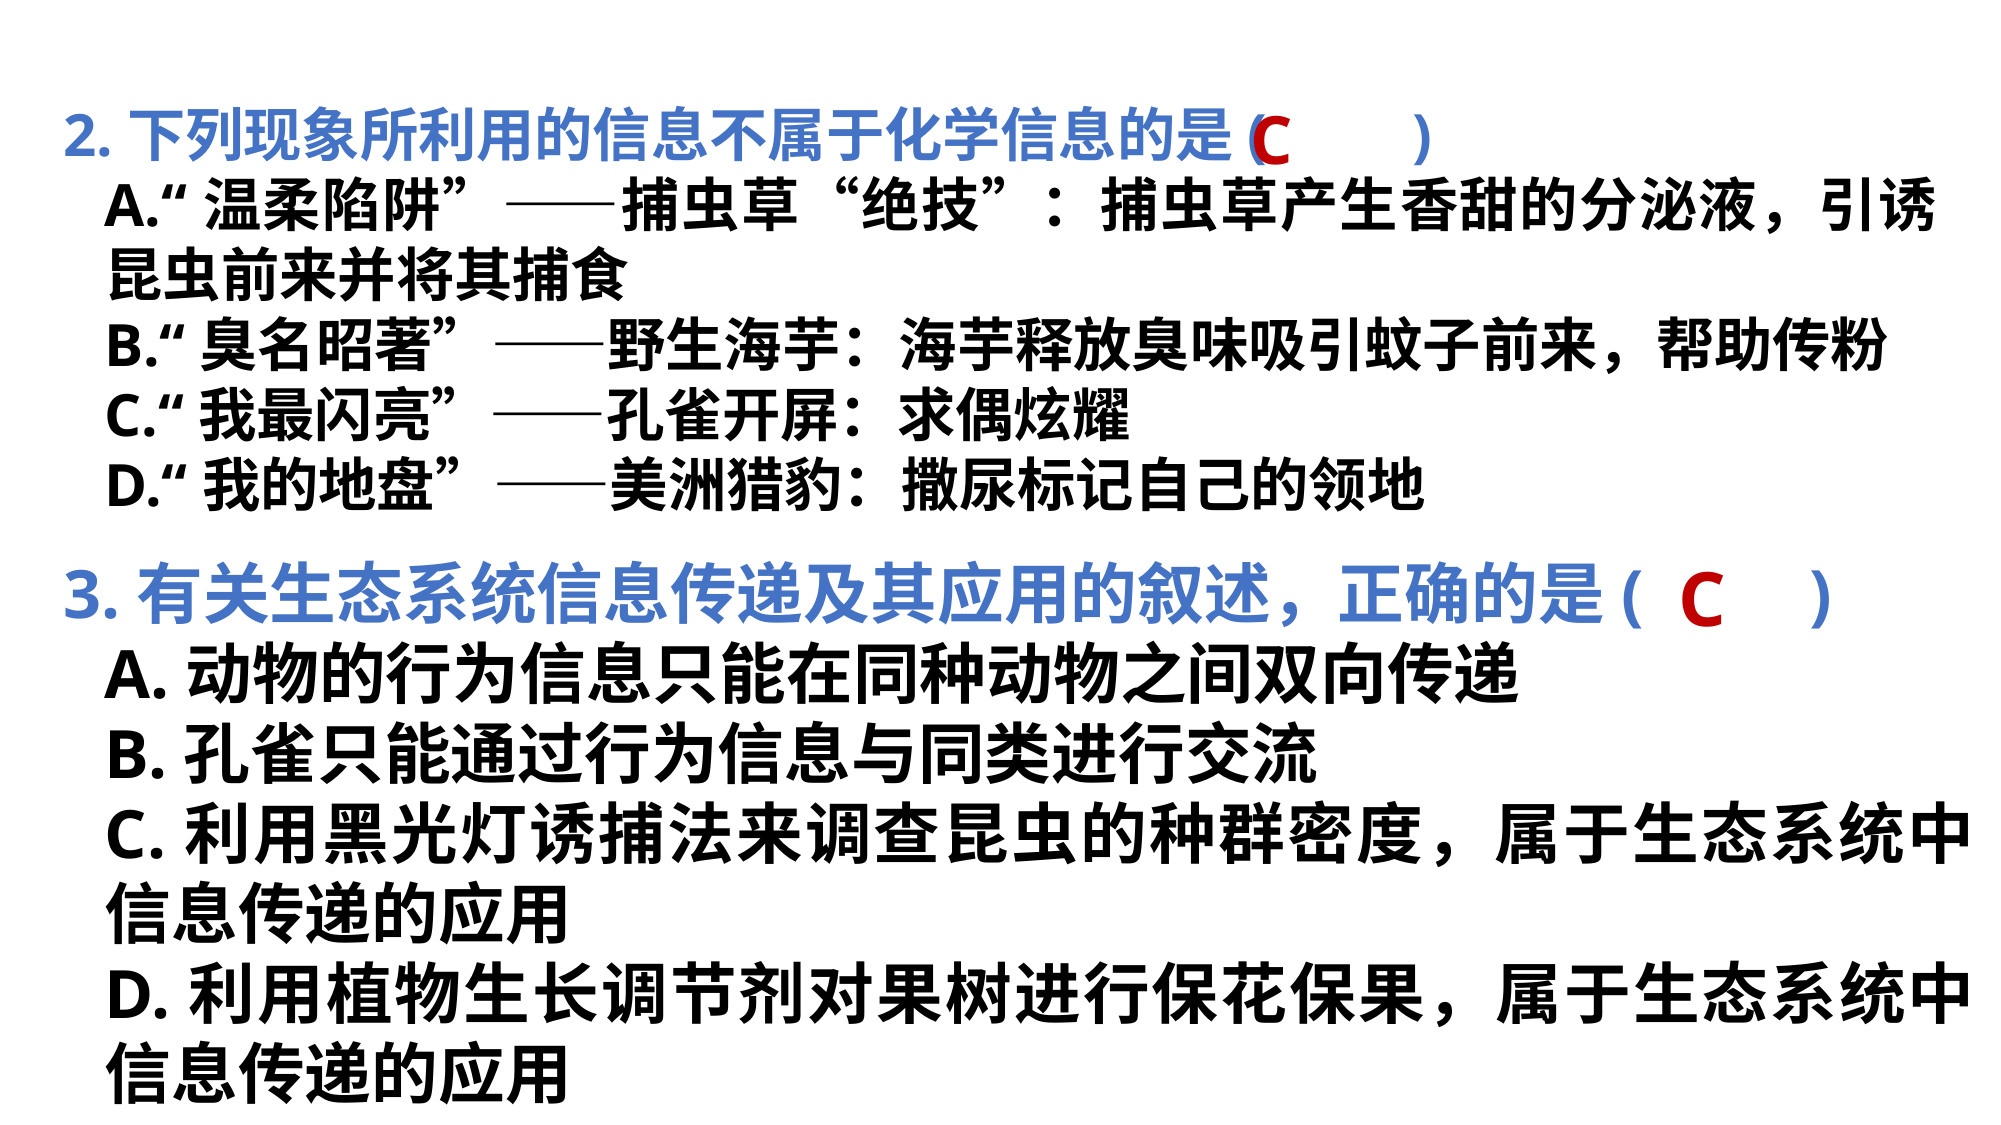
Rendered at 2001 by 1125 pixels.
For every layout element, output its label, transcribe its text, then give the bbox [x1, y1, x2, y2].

text_box 2.下列现象所利用的信息不属于化学信息的是( ) A.“温柔陷阱”——捕虫草“绝技”：捕虫草产生香甜的分泌液，引诱昆虫前来并将其捕食 B.“臭名昭著”——野生海芋：海芋释放臭味吸引蚊子前来，帮助传粉 C.“我最闪亮”——孔雀开屏：求偶炫耀 D.“我的地盘”——美洲猎豹：撒尿标记自己的领地 [48, 90, 1952, 526]
text_box C [1664, 544, 1742, 650]
text_box 3.有关生态系统信息传递及其应用的叙述，正确的是( ) A.动物的行为信息只能在同种动物之间双向传递 B.孔雀只能通过行为信息与同类进行交流 C.利用黑光灯诱捕法来调查昆虫的种群密度，属于生态系统中信息传递的应用 D.利用植物生长调节剂对果树进行保花保果，属于生态系统中信息传递的应用 [48, 544, 1990, 1119]
text_box C [1235, 90, 1308, 186]
